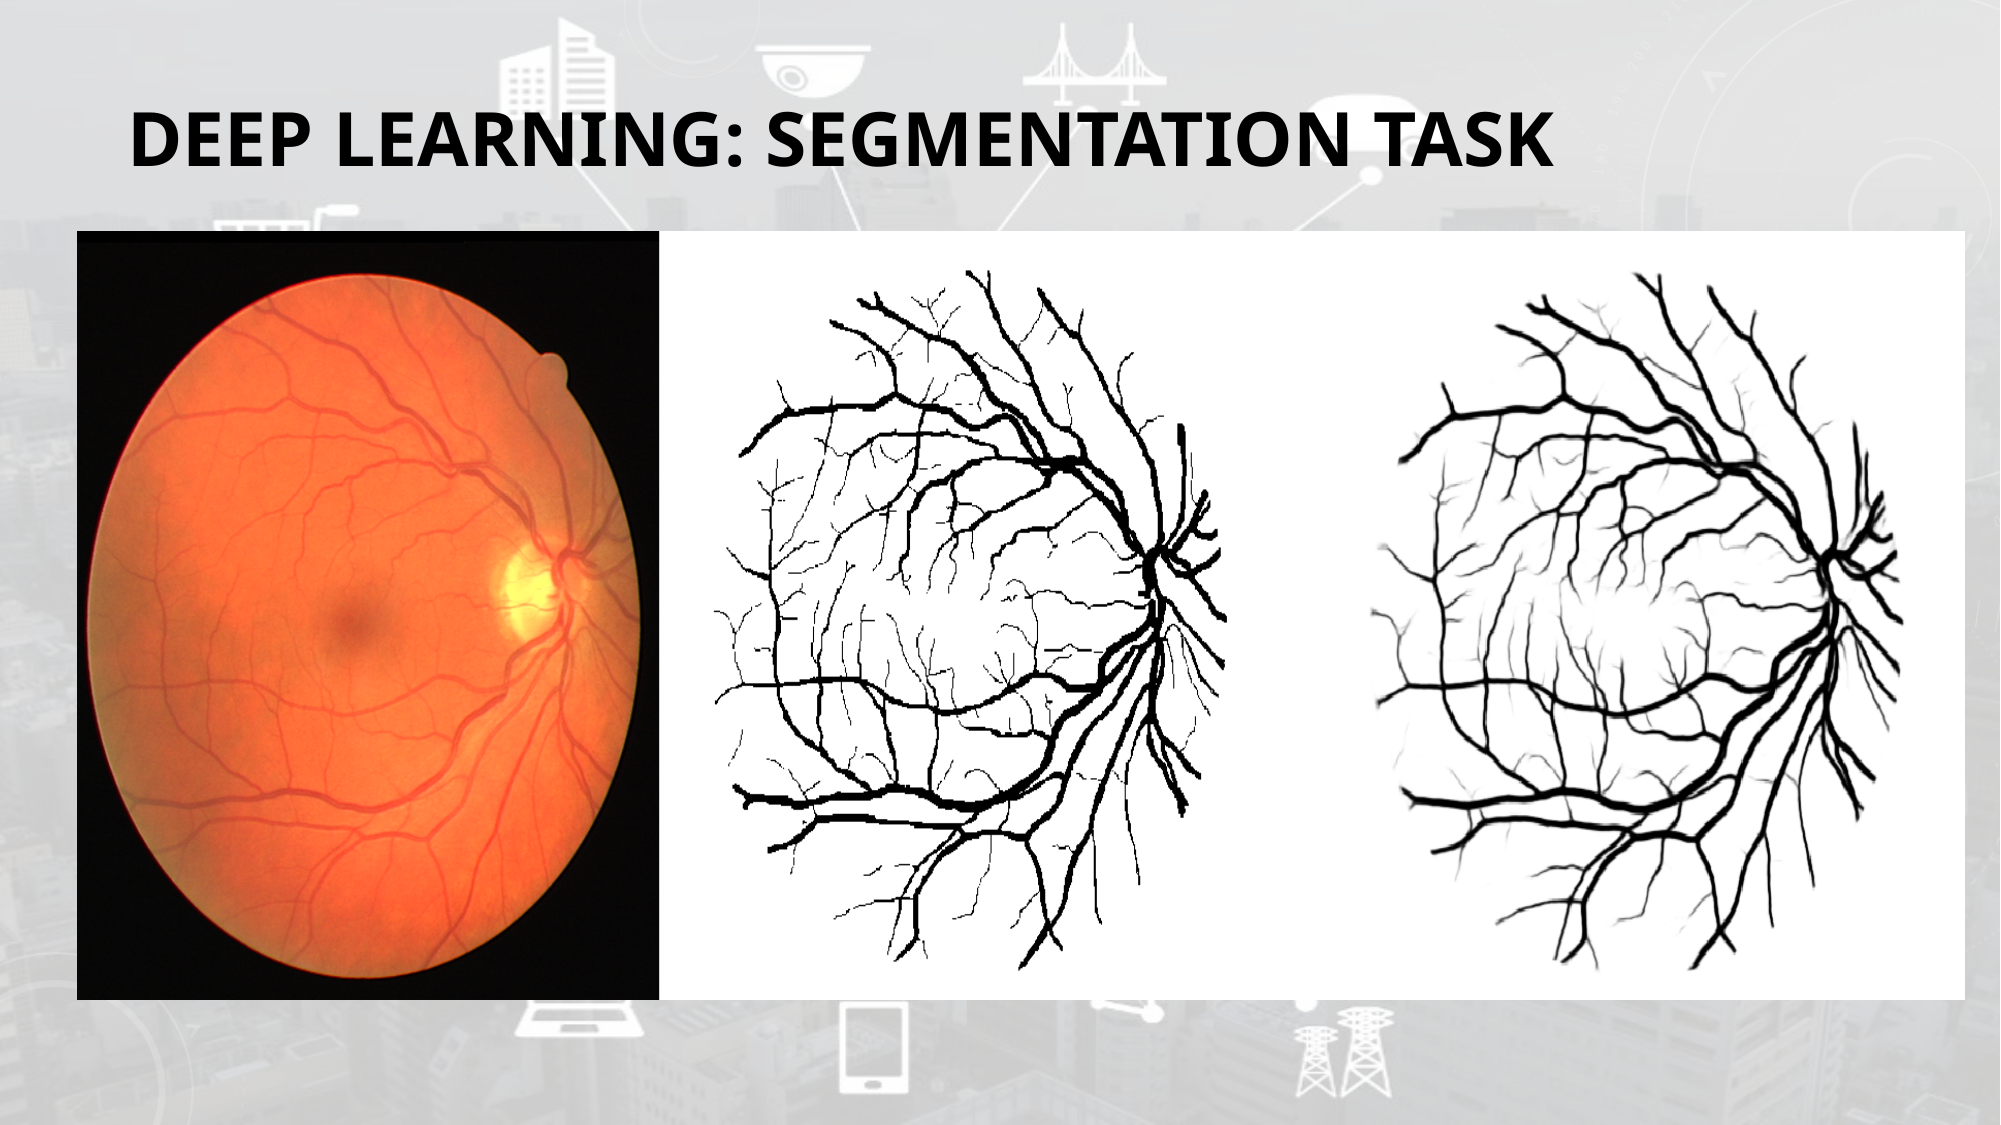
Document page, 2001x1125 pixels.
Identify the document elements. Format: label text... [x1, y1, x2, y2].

title Deep learning: Segmentation task [112, 17, 1775, 231]
picture [0, 0, 2000, 1125]
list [77, 231, 1966, 1001]
